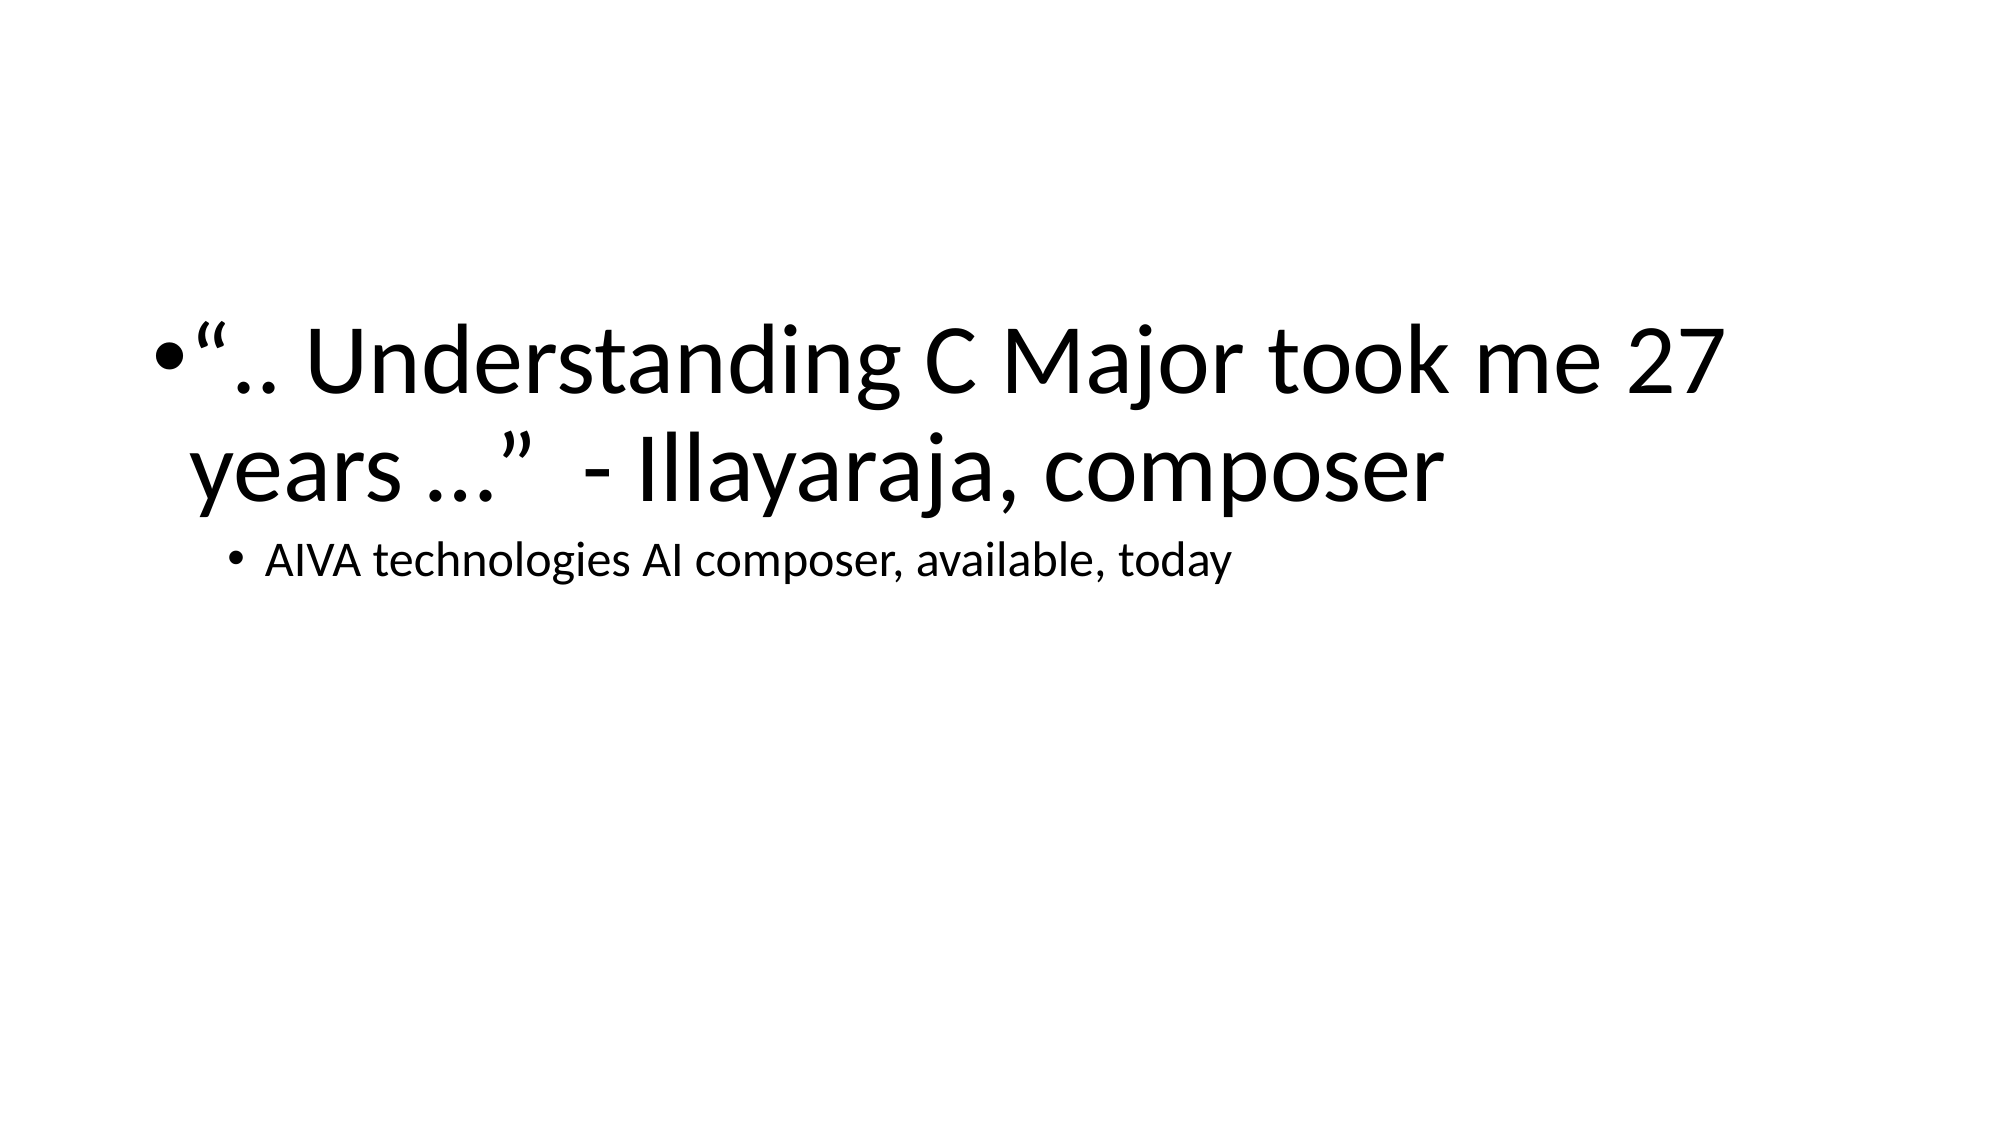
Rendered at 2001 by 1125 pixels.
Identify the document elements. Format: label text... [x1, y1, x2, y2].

list “.. Understanding C Major took me 27 years …” - Illayaraja, composer AIVA technologies AI composer, available, today [137, 299, 1863, 1014]
